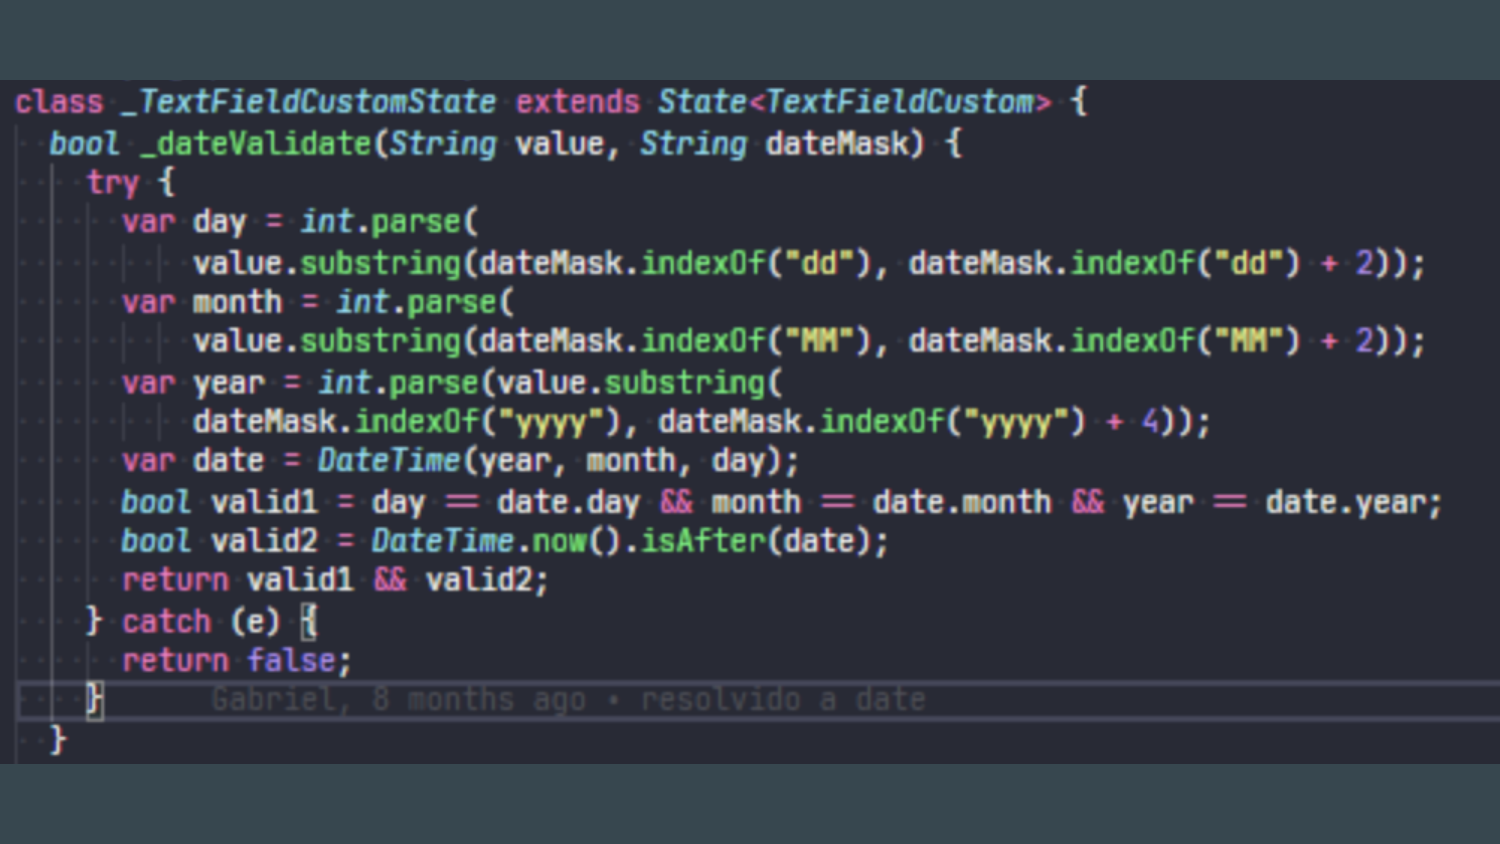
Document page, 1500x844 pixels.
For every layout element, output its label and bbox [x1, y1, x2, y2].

picture [0, 80, 1500, 764]
